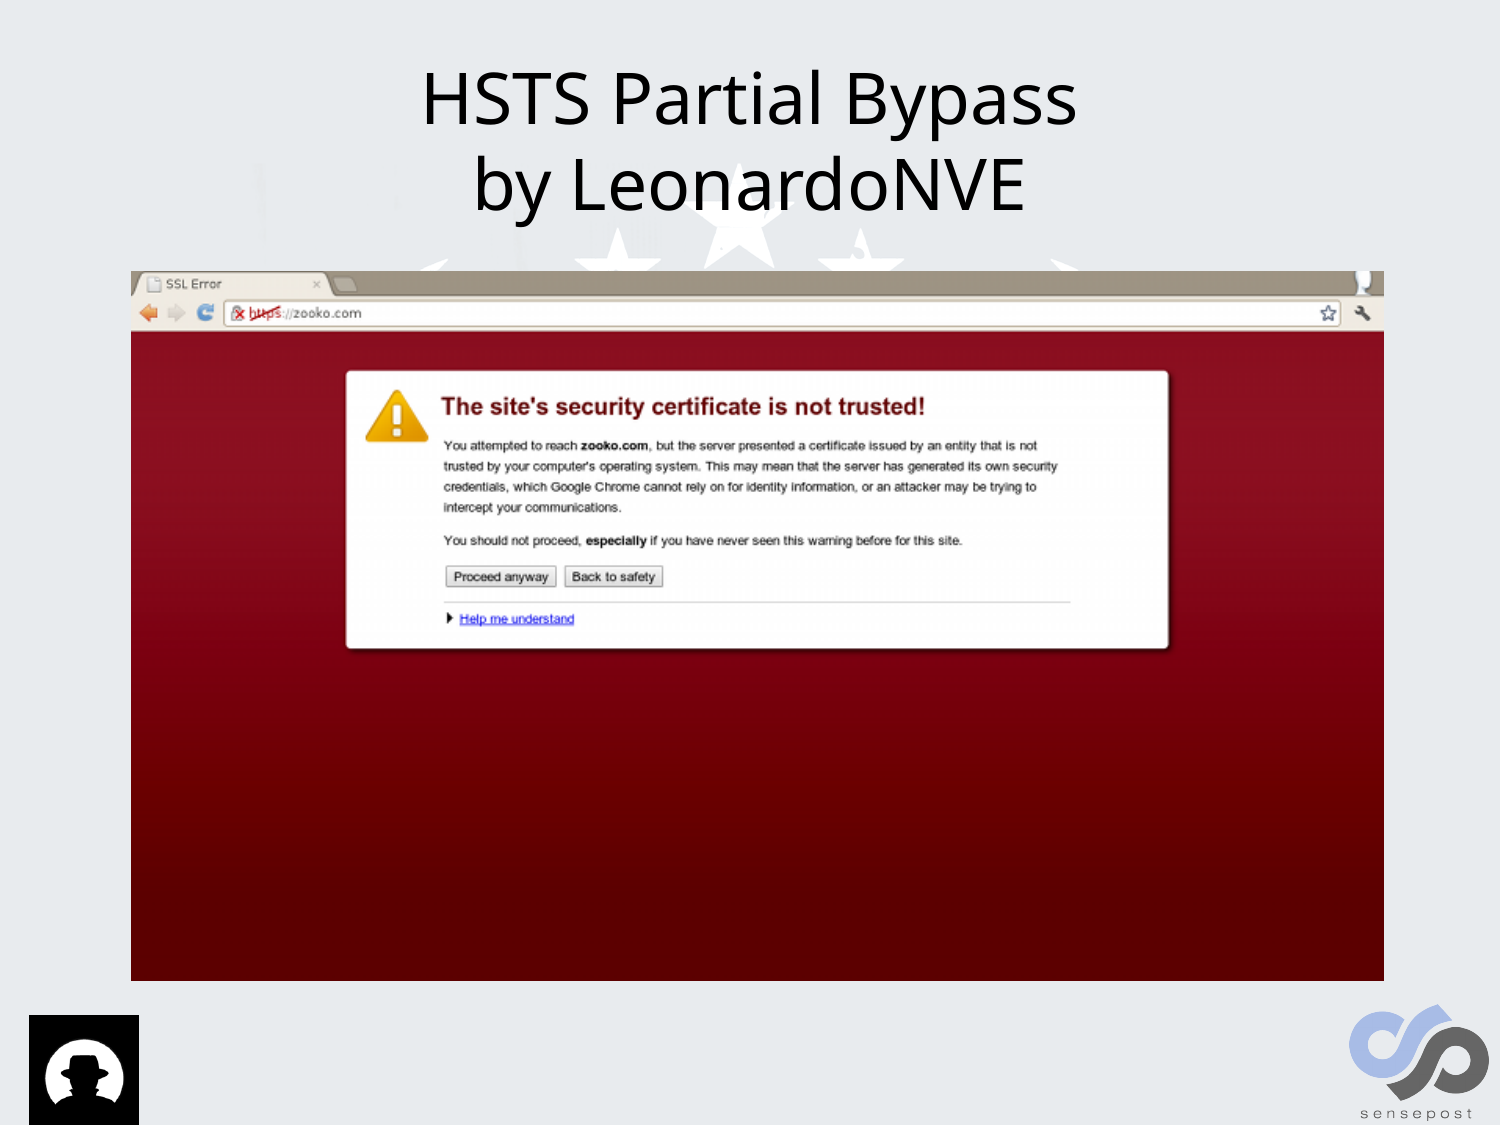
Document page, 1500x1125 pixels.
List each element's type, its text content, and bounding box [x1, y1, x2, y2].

title HSTS Partial Bypass by LeonardoNVE [75, 45, 1425, 233]
picture [1349, 1004, 1489, 1121]
picture [29, 1015, 139, 1125]
picture [130, 270, 1384, 981]
